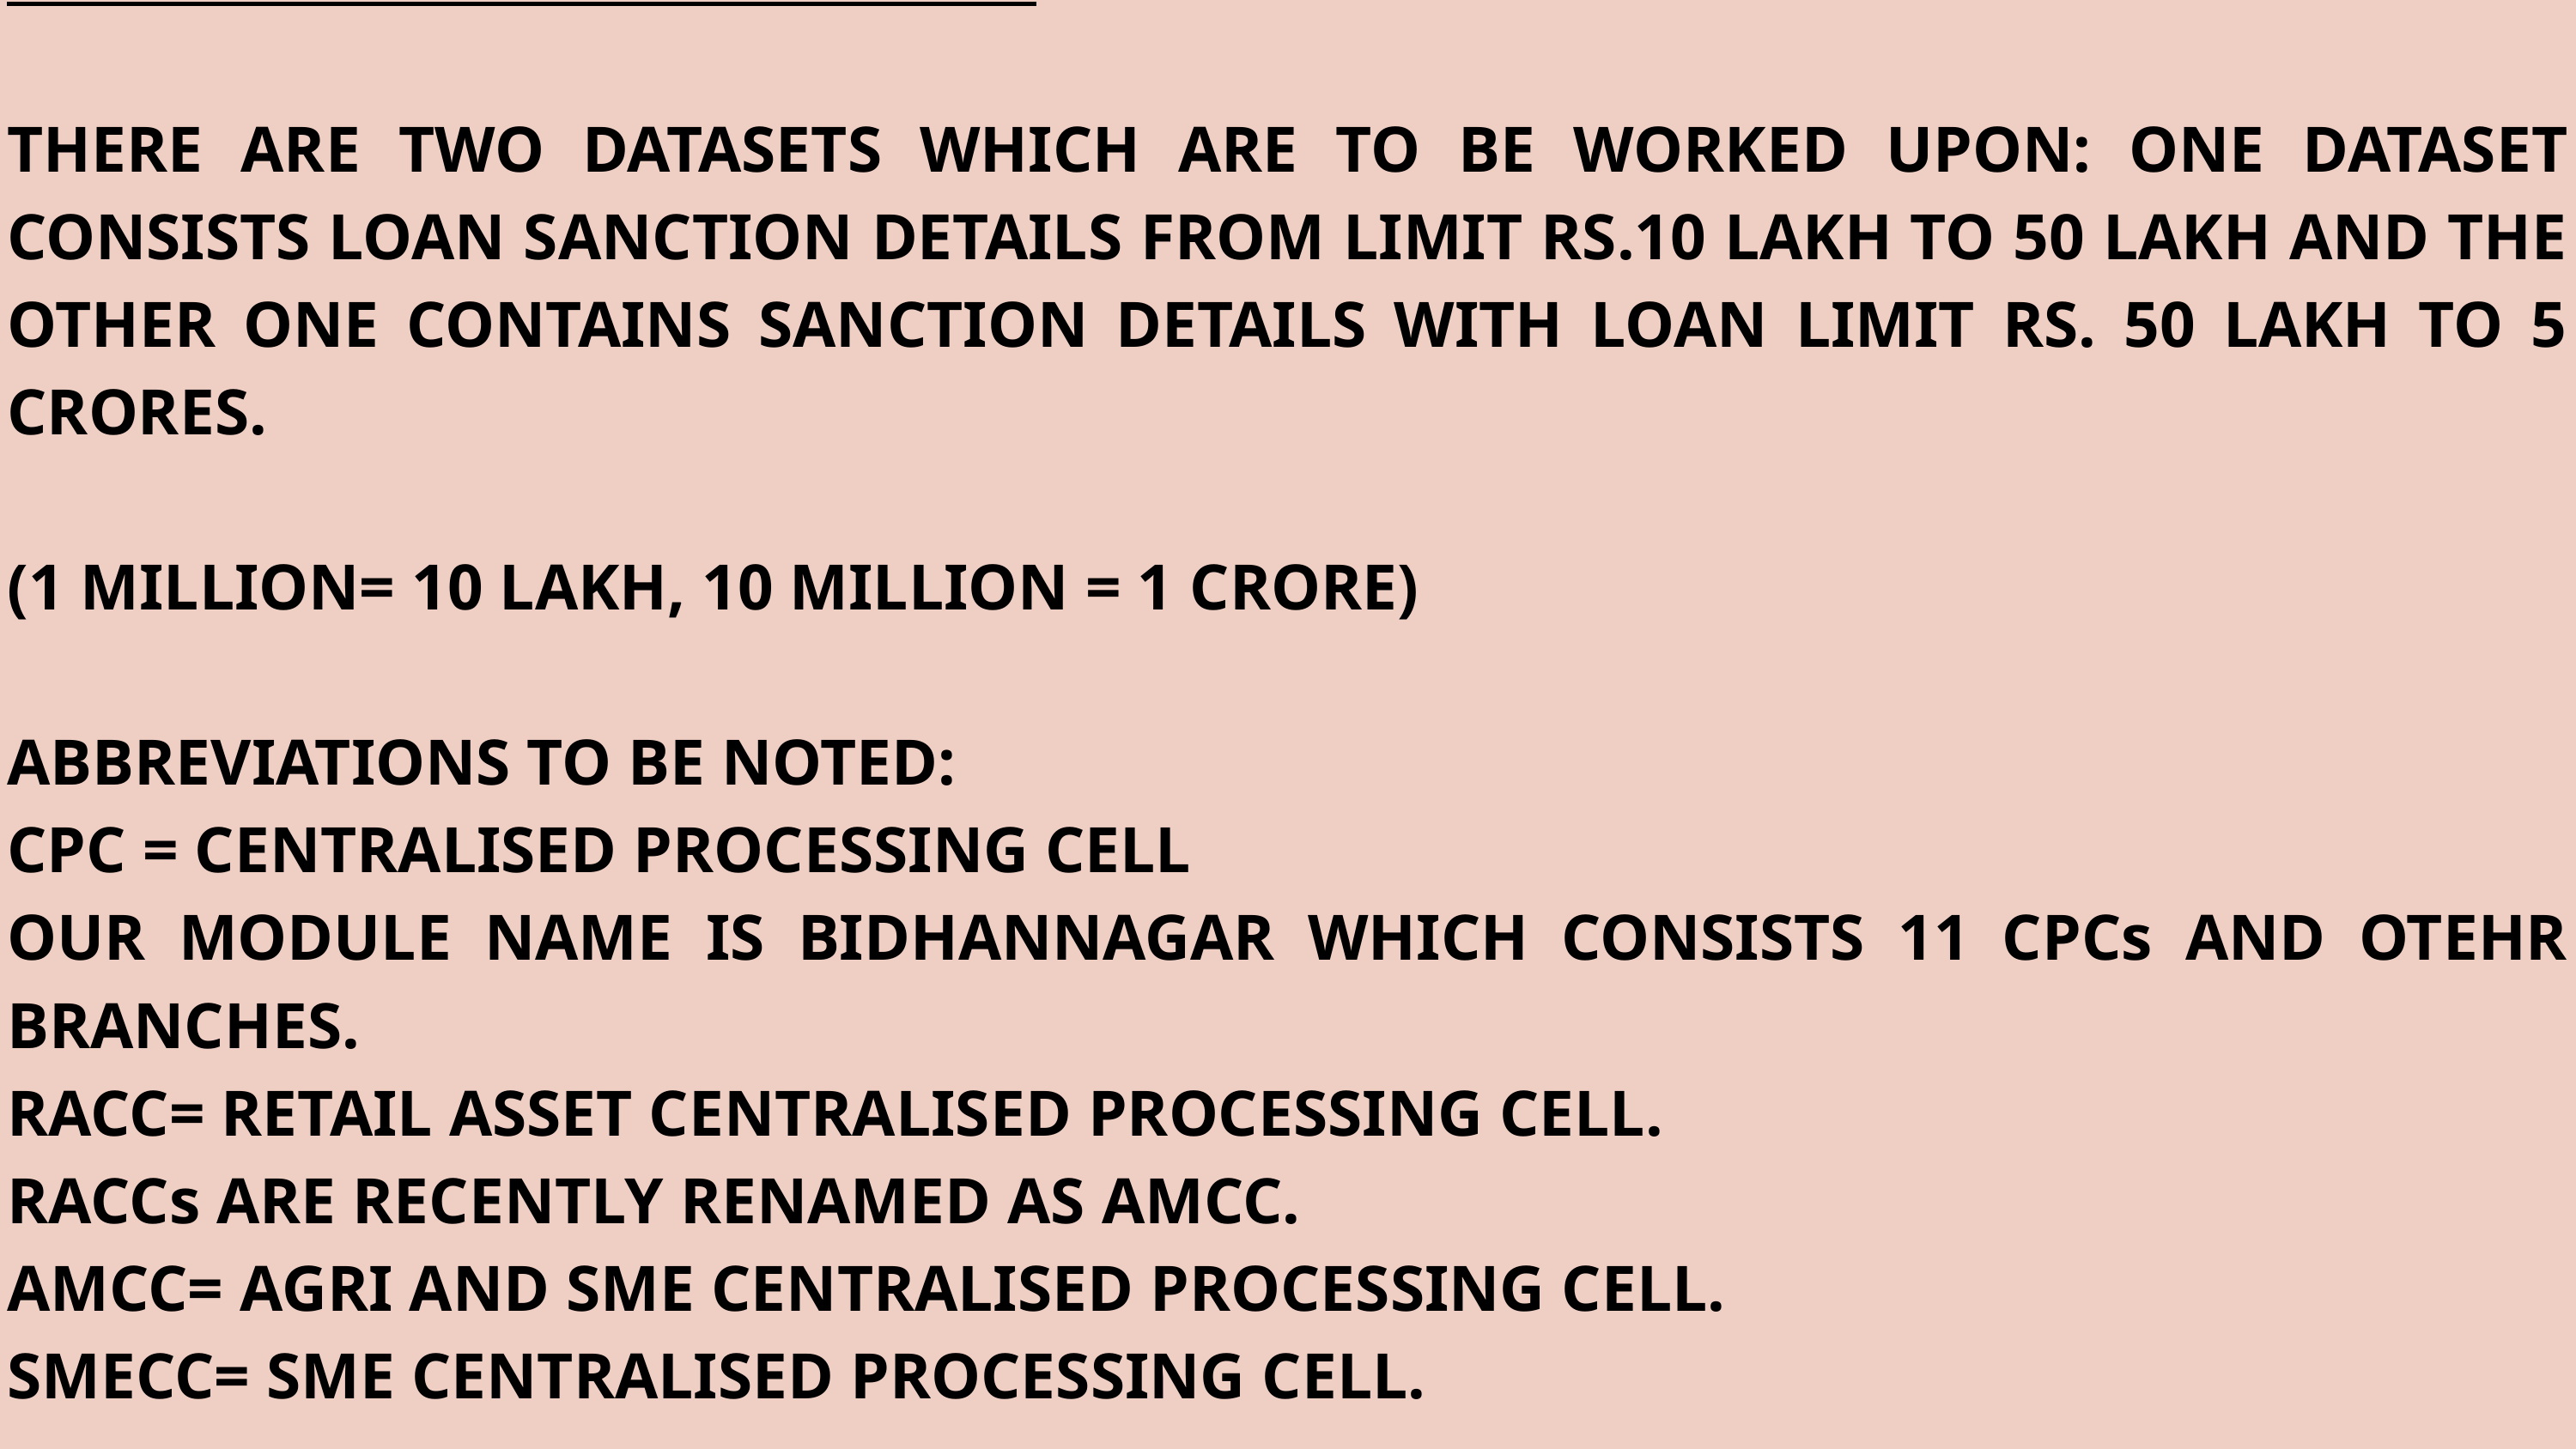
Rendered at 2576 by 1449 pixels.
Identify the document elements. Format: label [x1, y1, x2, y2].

text_box [0, 0, 2576, 1449]
